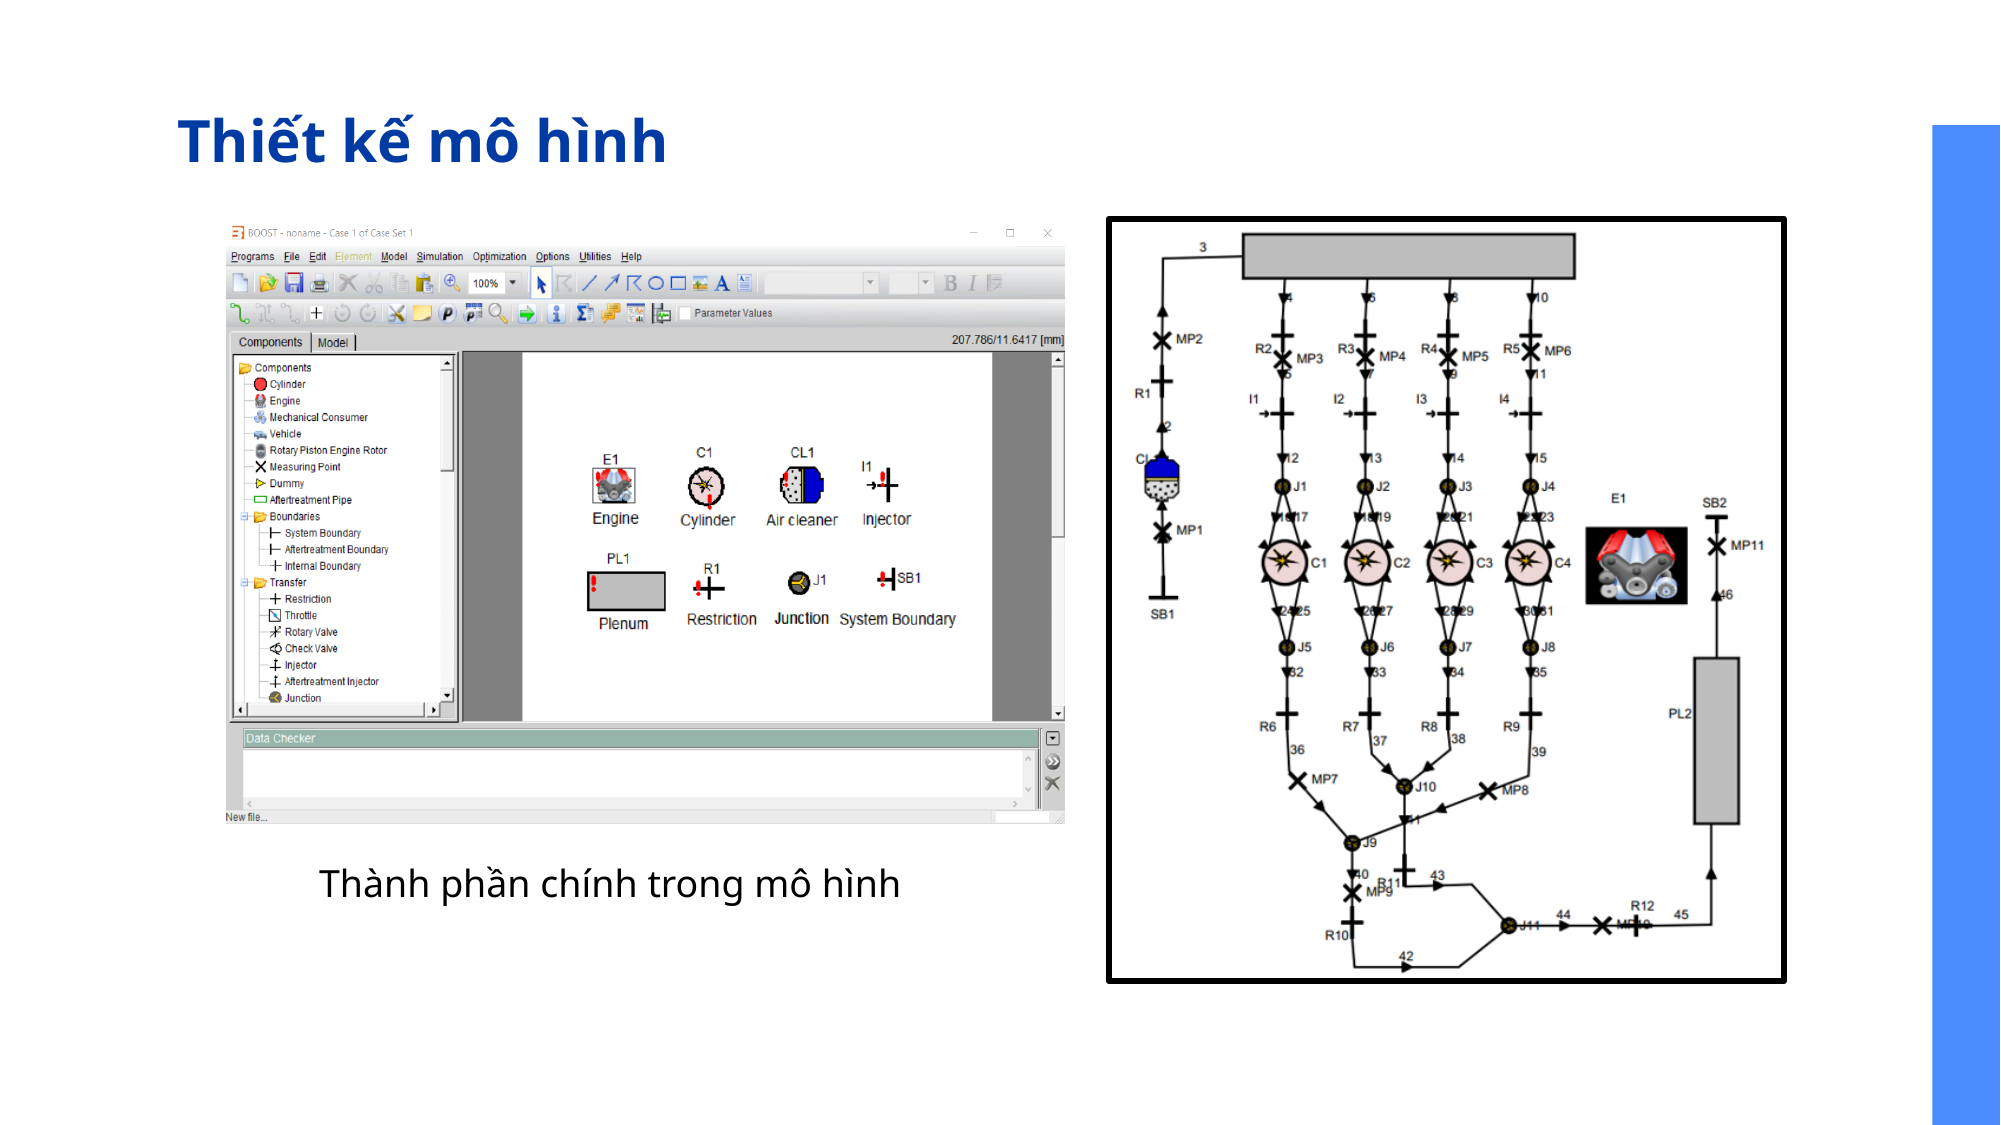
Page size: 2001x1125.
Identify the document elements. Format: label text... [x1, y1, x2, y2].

text_box Thành phần chính trong mô hình [304, 852, 1034, 912]
title Thiết kế mô hình [157, 83, 1843, 226]
picture [1111, 221, 1781, 979]
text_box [226, 221, 1066, 824]
